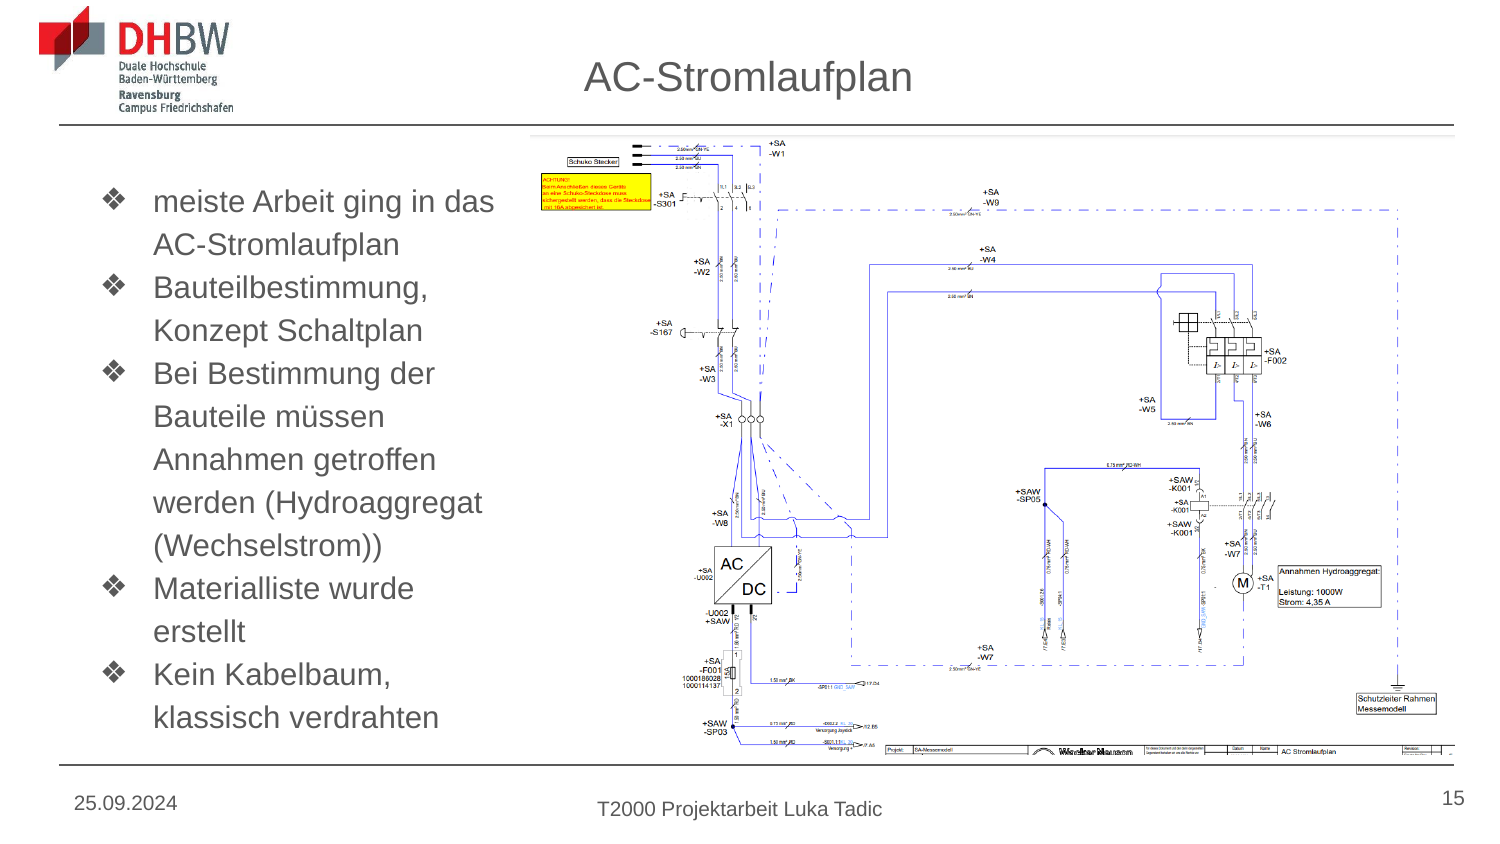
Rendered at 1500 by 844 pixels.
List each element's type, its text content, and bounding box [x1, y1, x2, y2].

picture [39, 6, 234, 114]
slide_number 15 [1389, 764, 1480, 830]
text_box AC-Stromlaufplan [568, 34, 931, 100]
text_box meiste Arbeit ging in das AC-Stromlaufplan Bauteilbestimmung, Konzept Schaltplan Bei Bestimmung der Bauteile müssen Annahmen getroffen werden (Hydroaggregat (Wechselstrom)) Materialliste wurde erstellt Kein Kabelbaum, klassisch verdrahten [63, 160, 524, 741]
picture [529, 135, 1455, 755]
text_box 25.09.2024 [58, 774, 207, 821]
text_box T2000 Projektarbeit Luka Tadic [581, 780, 919, 815]
